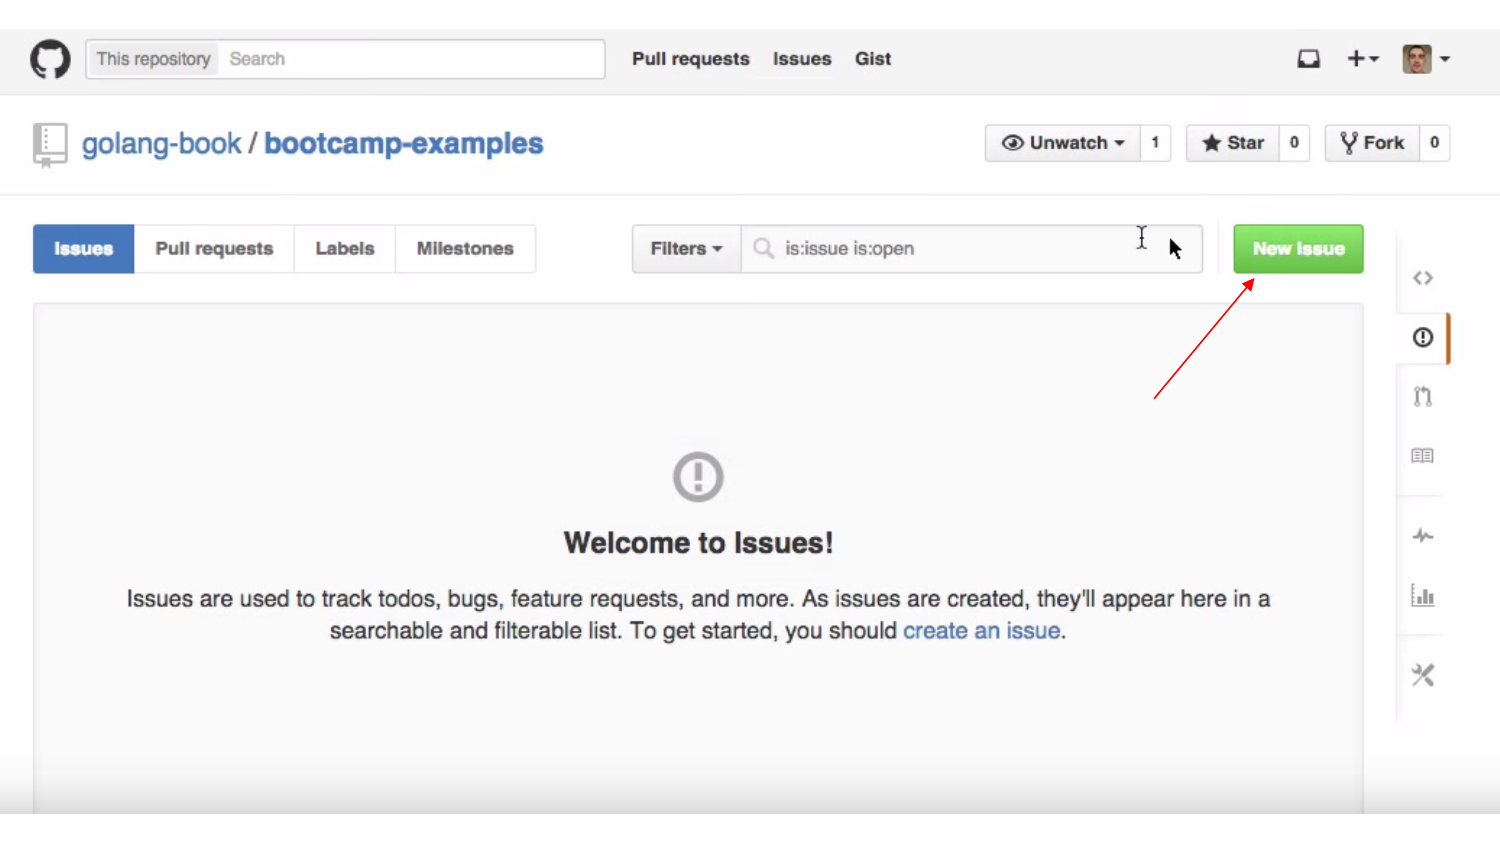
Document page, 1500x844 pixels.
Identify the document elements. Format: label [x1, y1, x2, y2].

picture [0, 29, 1500, 815]
text_box [1153, 277, 1255, 399]
